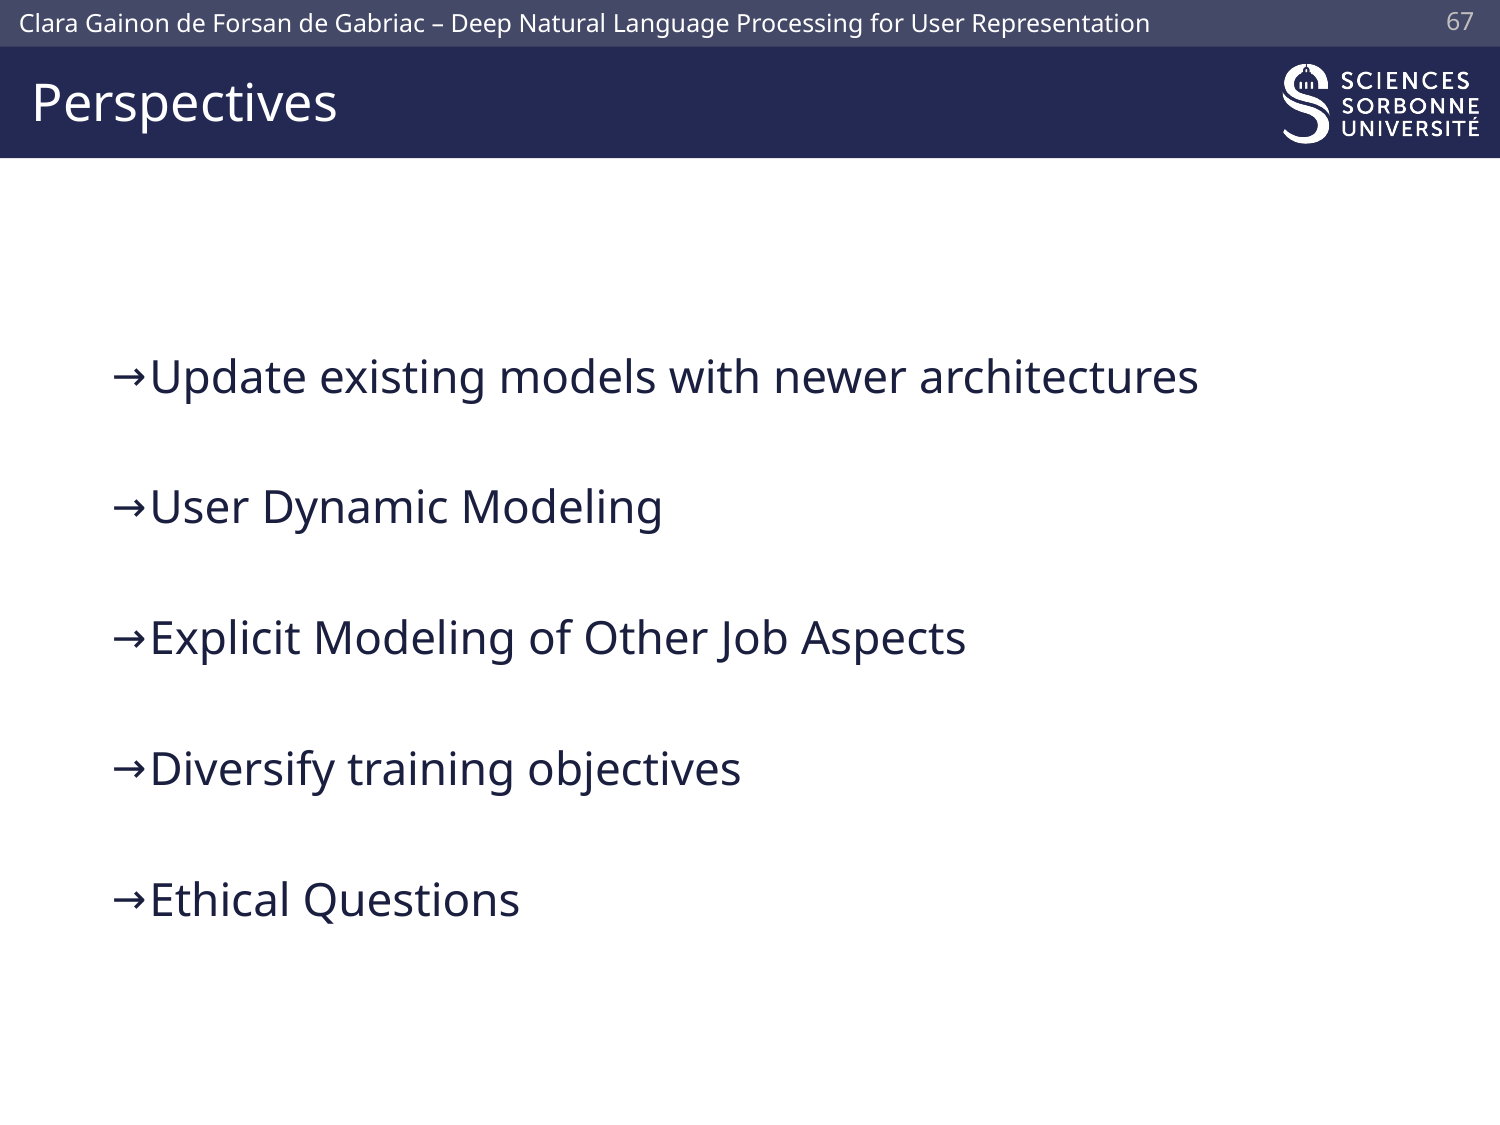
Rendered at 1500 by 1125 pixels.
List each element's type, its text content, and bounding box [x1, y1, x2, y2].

slide_number 66 [1411, 0, 1490, 54]
title Perspectives [16, 48, 1266, 161]
text_box Update existing models with newer architectures User Dynamic Modeling Explicit Modeling of Other Job Aspects Diversify training objectives Ethical Questions [96, 221, 1404, 997]
